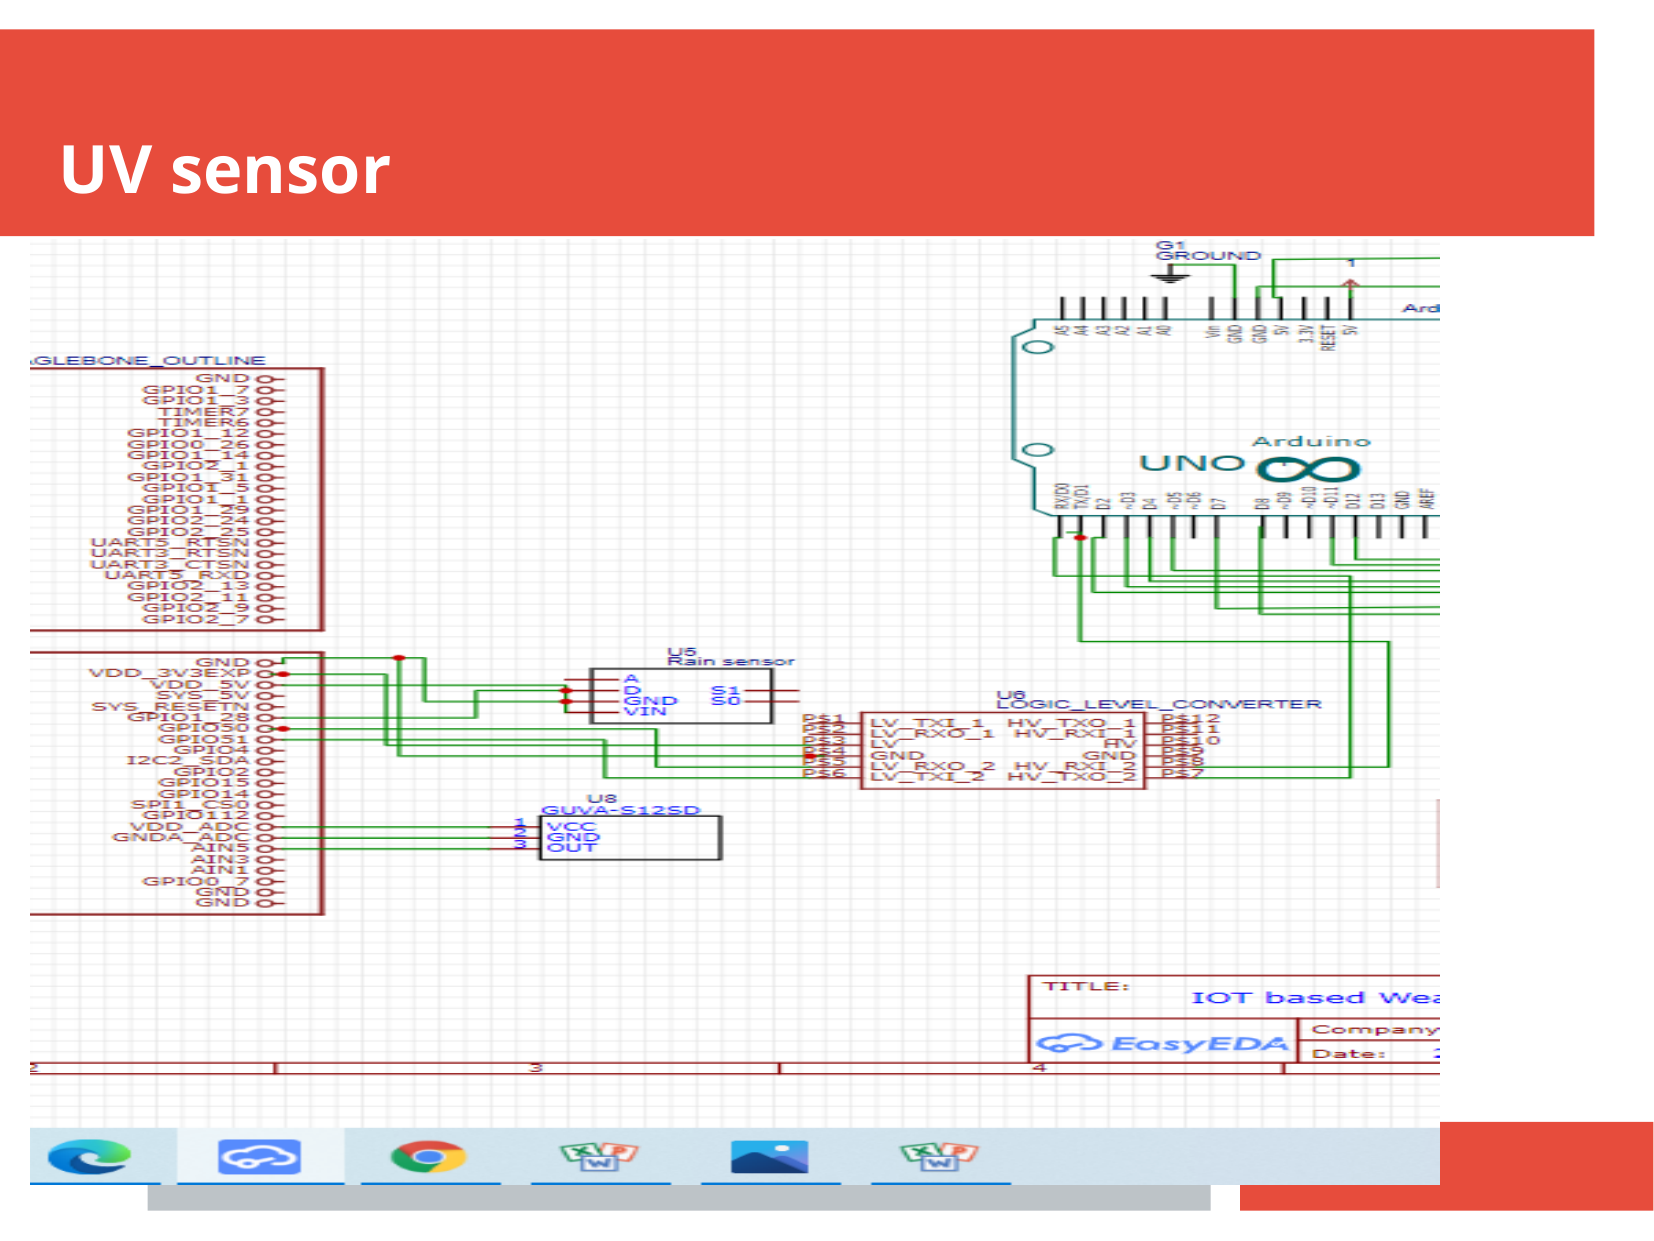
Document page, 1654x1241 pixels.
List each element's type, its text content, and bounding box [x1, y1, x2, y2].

text_box UV sensor [58, 58, 1595, 207]
picture [29, 239, 1441, 1186]
